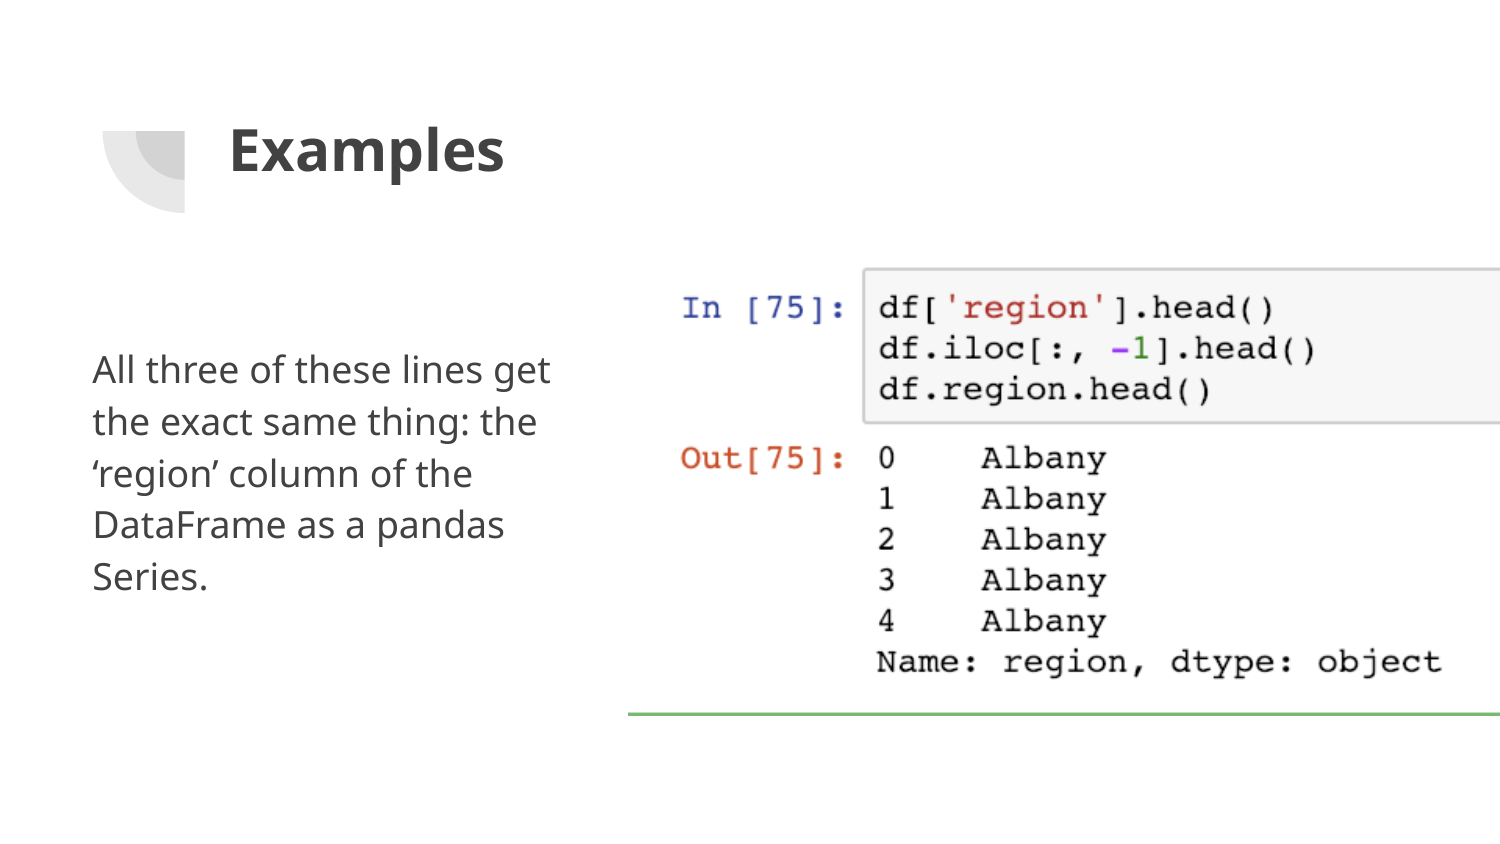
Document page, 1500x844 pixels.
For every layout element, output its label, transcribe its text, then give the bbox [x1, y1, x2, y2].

title Examples [213, 98, 1368, 263]
picture [627, 246, 1500, 716]
list All three of these lines get the exact same thing: the ‘region’ column of the DataFrame as a pandas Series. [77, 324, 629, 742]
